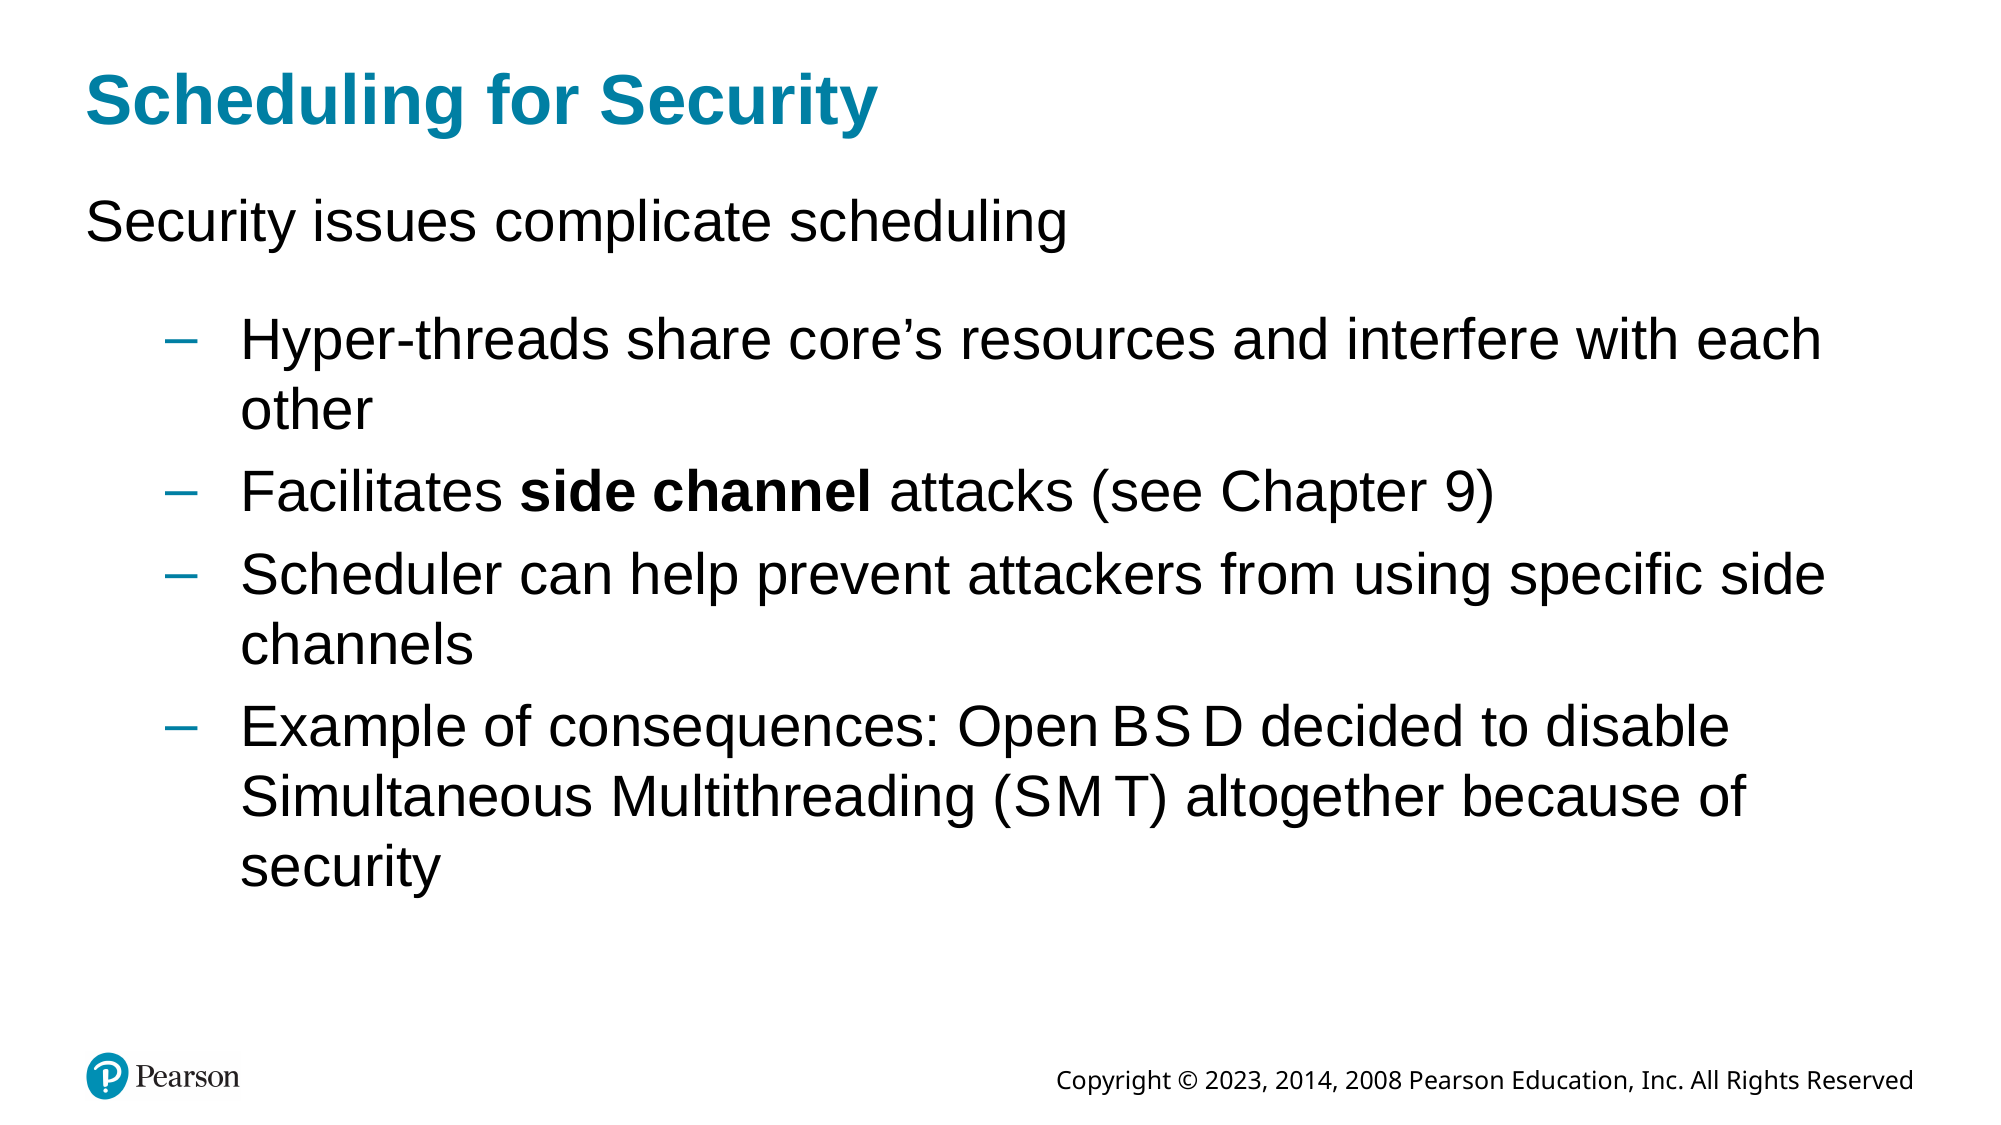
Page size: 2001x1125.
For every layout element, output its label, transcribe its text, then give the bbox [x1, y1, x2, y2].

list Security issues complicate scheduling [85, 0, 1916, 277]
list Hyper-threads share core’s resources and interfere with each other Facilitates side channel attacks (see Chapter 9) Scheduler can help prevent attackers from using specific side channels Example of consequences: Open B S D decided to disable Simultaneous Multithreading (S M T) altogether because of security [85, 277, 1916, 922]
picture [85, 1051, 241, 1101]
